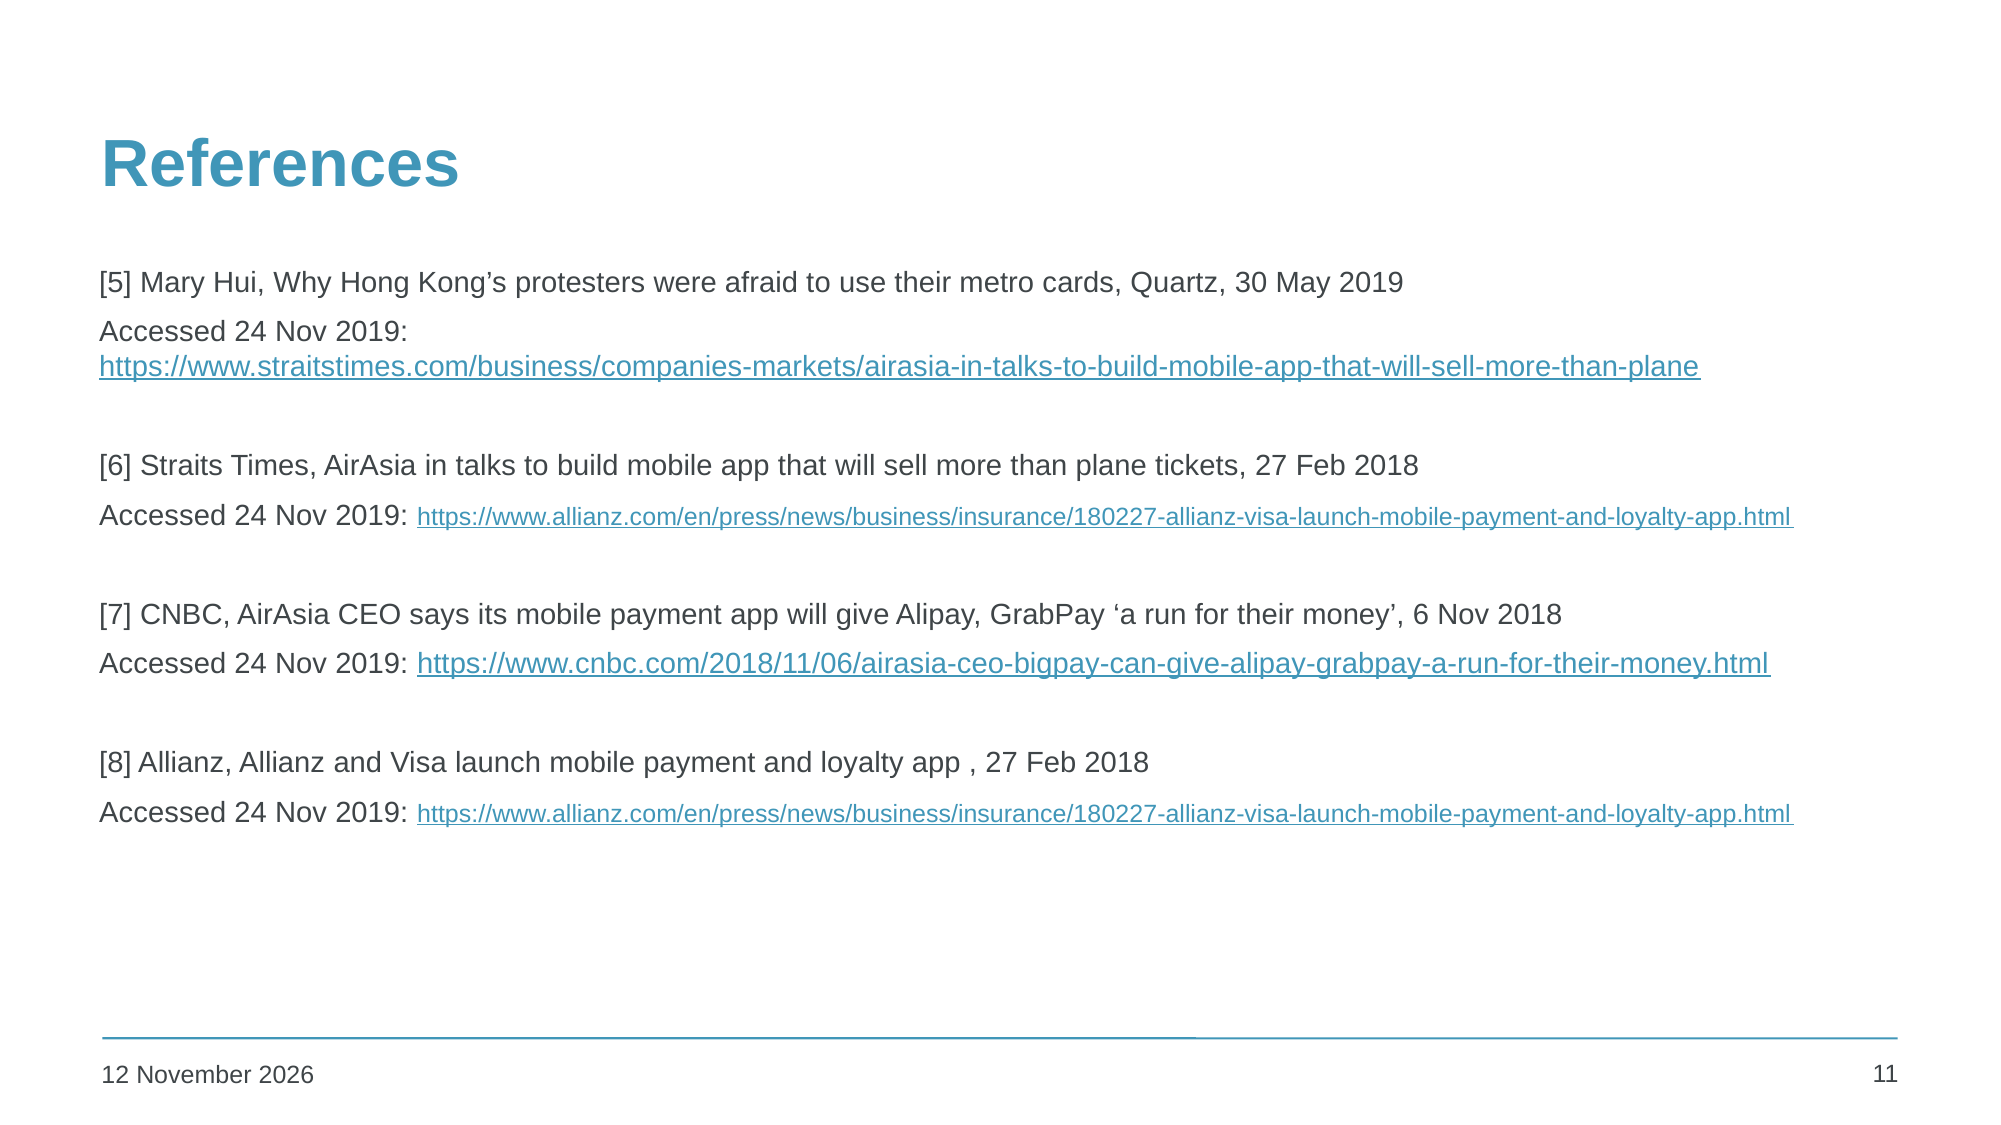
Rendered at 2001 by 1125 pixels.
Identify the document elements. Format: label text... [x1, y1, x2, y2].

title References [86, 66, 1900, 254]
list [5] Mary Hui, Why Hong Kong’s protesters were afraid to use their metro cards, Quartz, 30 May 2019 Accessed 24 Nov 2019: https://www.straitstimes.com/business/companies-markets/airasia-in-talks-to-build-mobile-app-that-will-sell-more-than-plane [6] Straits Times, AirAsia in talks to build mobile app that will sell more than plane tickets, 27 Feb 2018 Accessed 24 Nov 2019: https://www.allianz.com/en/press/news/business/insurance/180227-allianz-visa-launch-mobile-payment-and-loyalty-app.html [7] CNBC, AirAsia CEO says its mobile payment app will give Alipay, GrabPay ‘a run for their money’, 6 Nov 2018 Accessed 24 Nov 2019: https://www.cnbc.com/2018/11/06/airasia-ceo-bigpay-can-give-alipay-grabpay-a-run-for-their-money.html [8] Allianz, Allianz and Visa launch mobile payment and loyalty app , 27 Feb 2018 Accessed 24 Nov 2019: https://www.allianz.com/en/press/news/business/insurance/180227-allianz-visa-launch-mobile-payment-and-loyalty-app.html [84, 255, 1914, 1017]
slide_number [86, 1051, 528, 1106]
slide_number 11 [1771, 1050, 1914, 1106]
